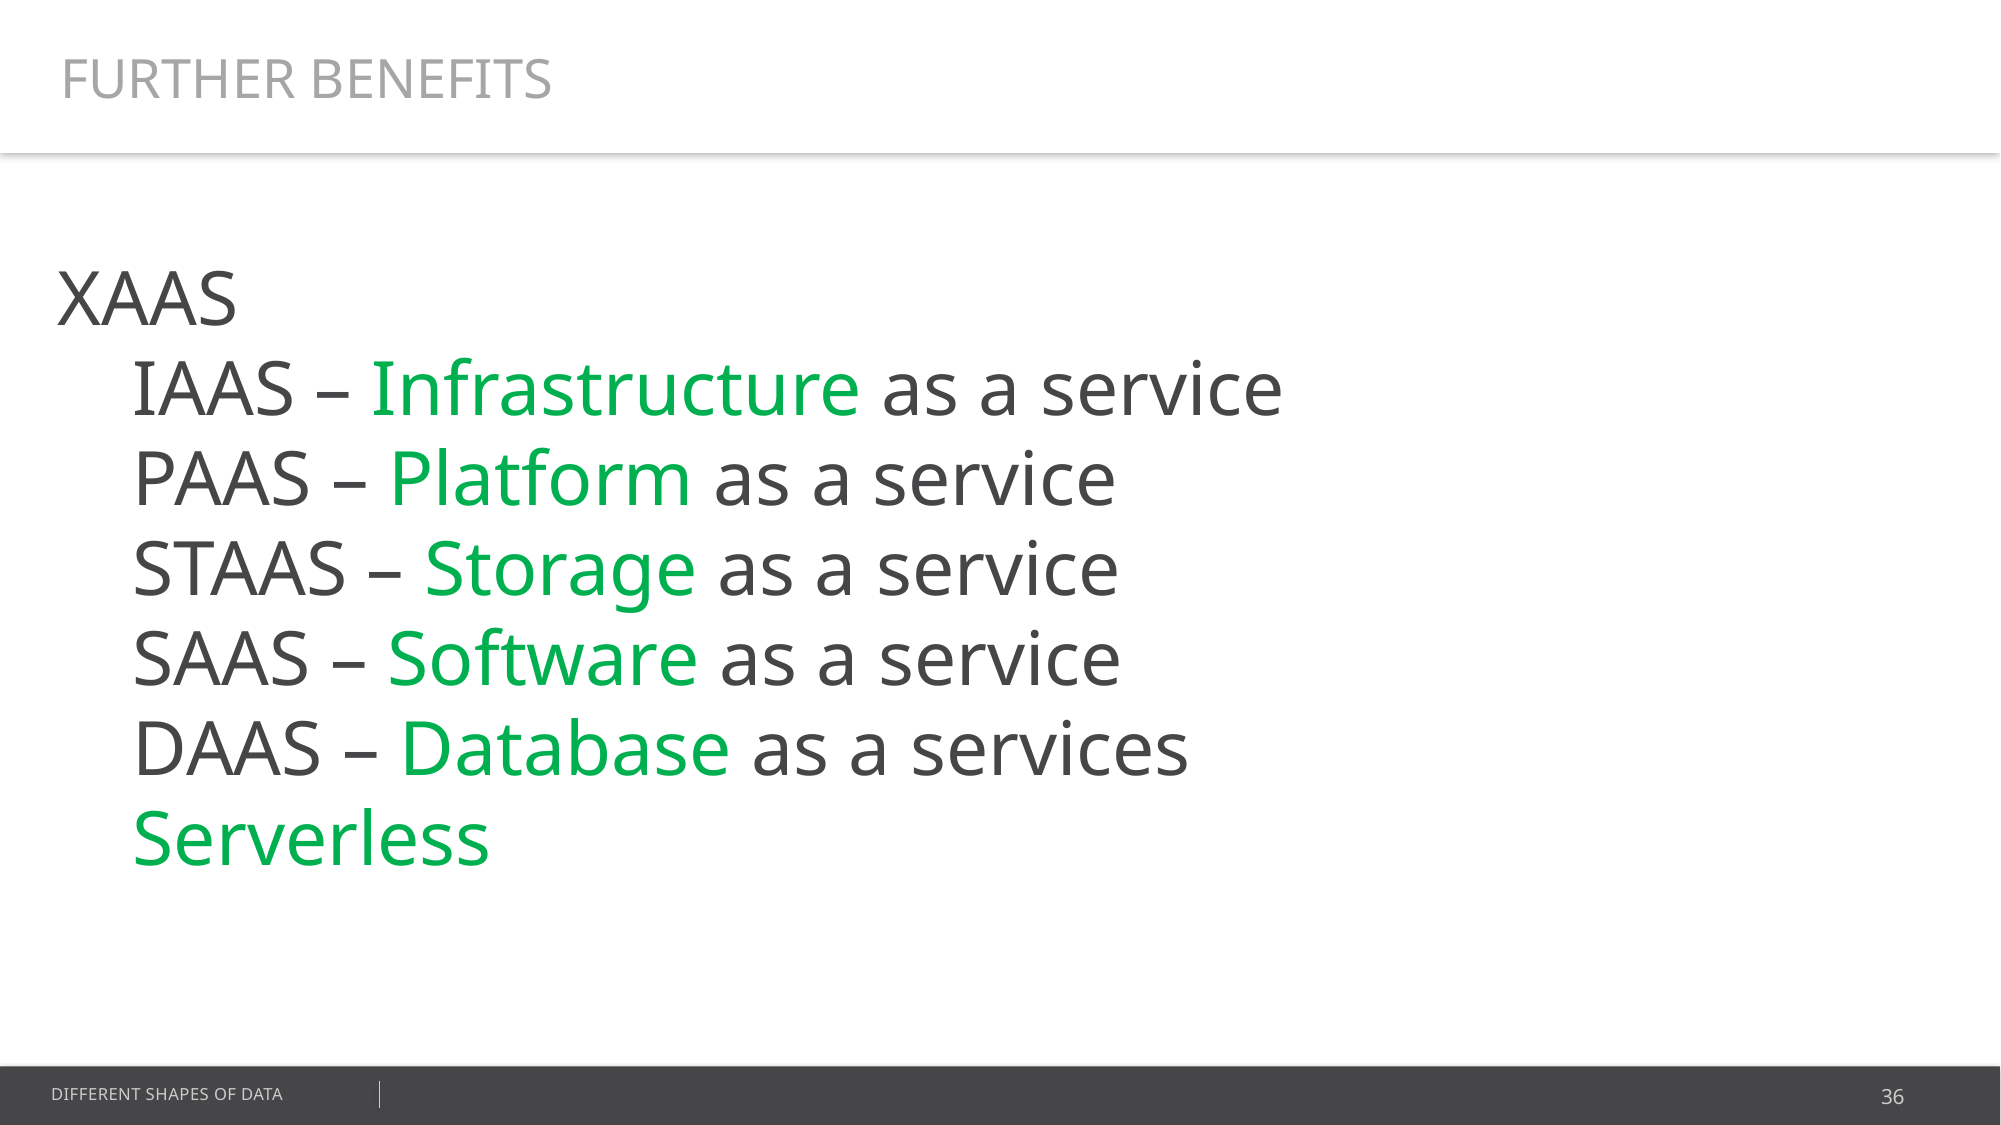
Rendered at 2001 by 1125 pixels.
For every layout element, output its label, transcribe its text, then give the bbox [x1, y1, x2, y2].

list FURTHER BENEFITS [0, 0, 2000, 153]
text_box XAAS IAAS – Infrastructure as a service PAAS – Platform as a service STAAS – Storage as a service SAAS – Software as a service DAAS – Database as a services Serverless [42, 152, 1658, 888]
